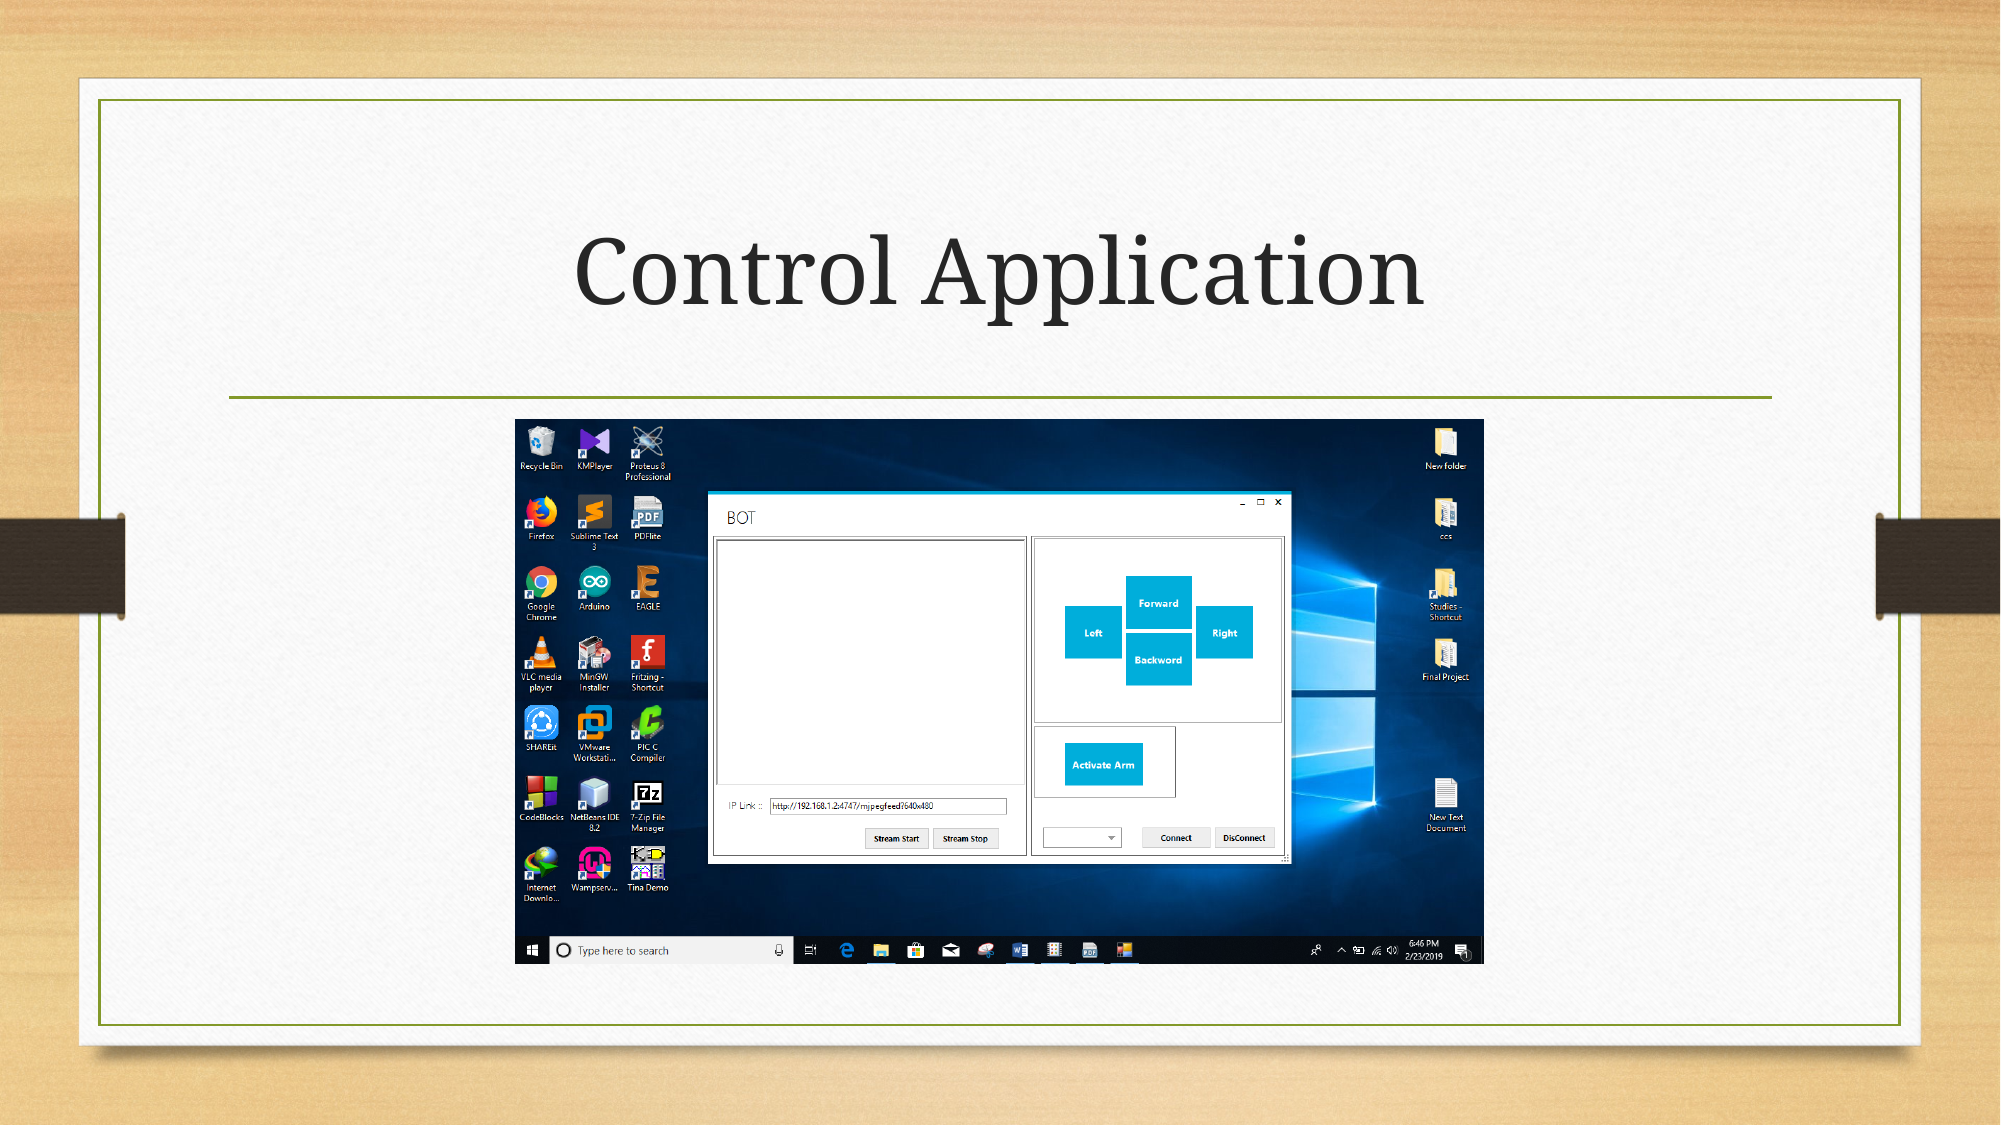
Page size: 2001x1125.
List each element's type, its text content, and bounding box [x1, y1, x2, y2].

title Control Application [212, 161, 1788, 375]
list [515, 419, 1485, 964]
picture [0, 0, 2001, 1125]
